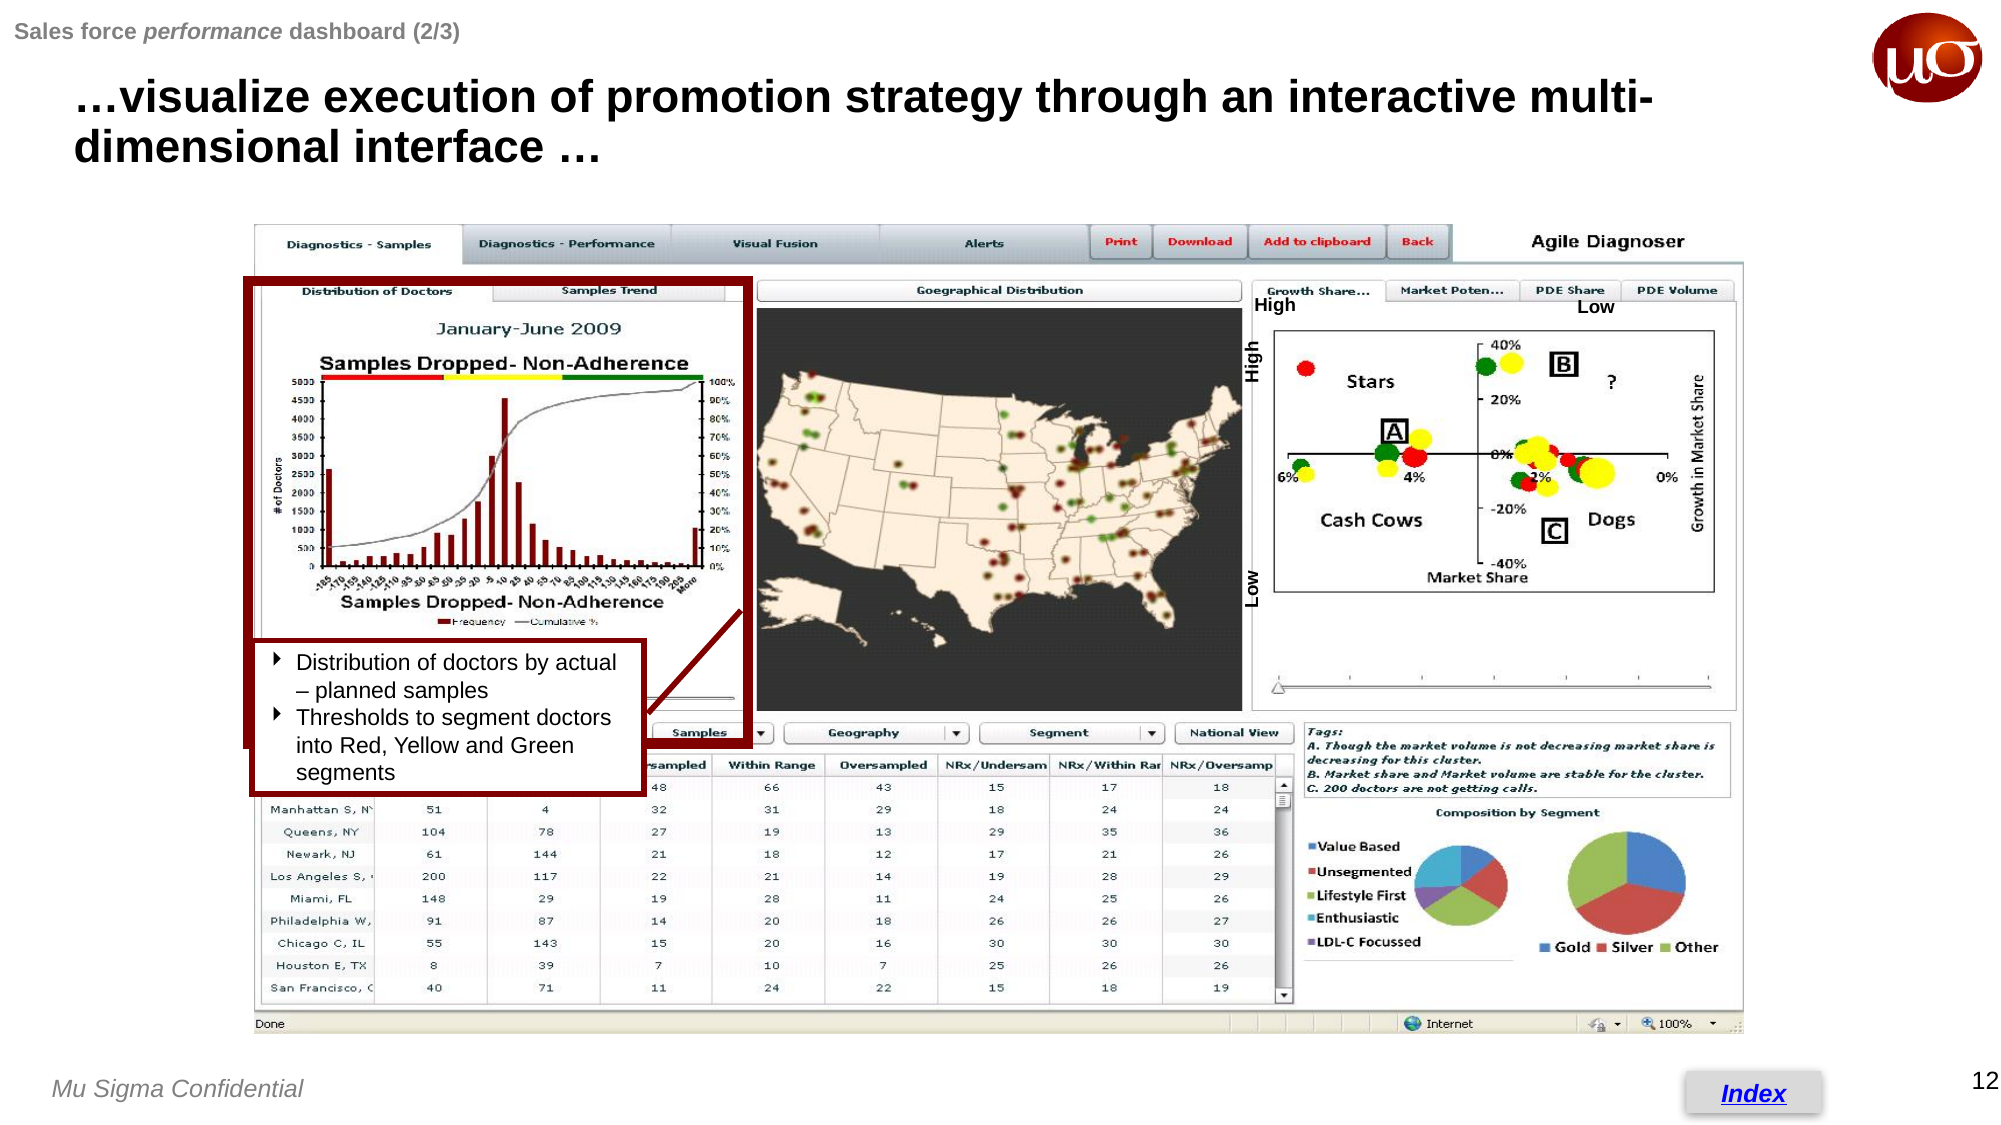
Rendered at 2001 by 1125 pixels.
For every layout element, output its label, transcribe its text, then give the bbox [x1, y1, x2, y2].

text_box Sales force performance dashboard (2/3) [0, 12, 559, 53]
text_box …visualize execution of promotion strategy through an interactive multi-dimensional interface … [58, 53, 1928, 192]
text_box Index [1684, 1069, 1823, 1115]
picture [254, 224, 1745, 1034]
picture [1867, 12, 1988, 103]
